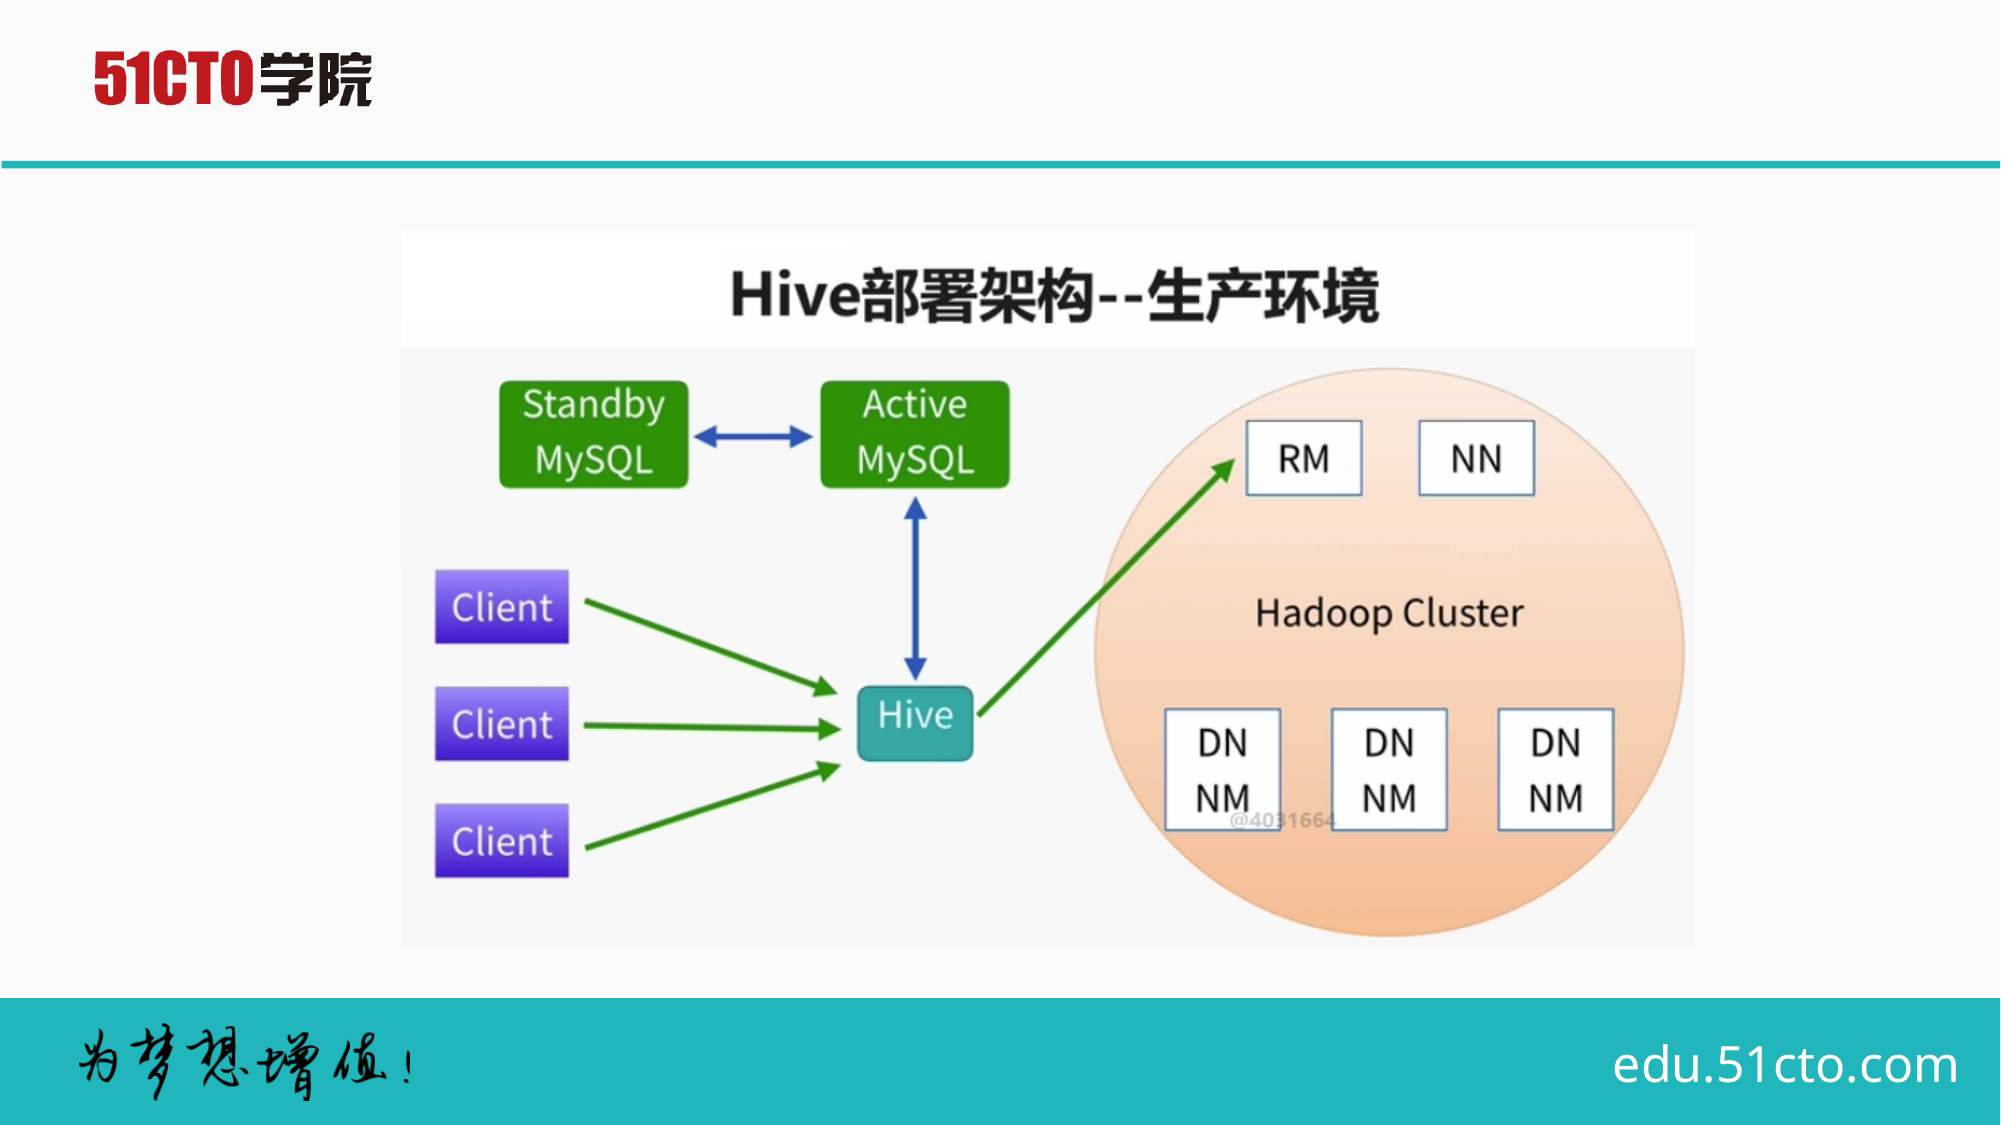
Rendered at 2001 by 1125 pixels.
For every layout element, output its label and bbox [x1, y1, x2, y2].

picture [90, 42, 375, 111]
picture [400, 230, 1696, 948]
picture [79, 1023, 410, 1101]
